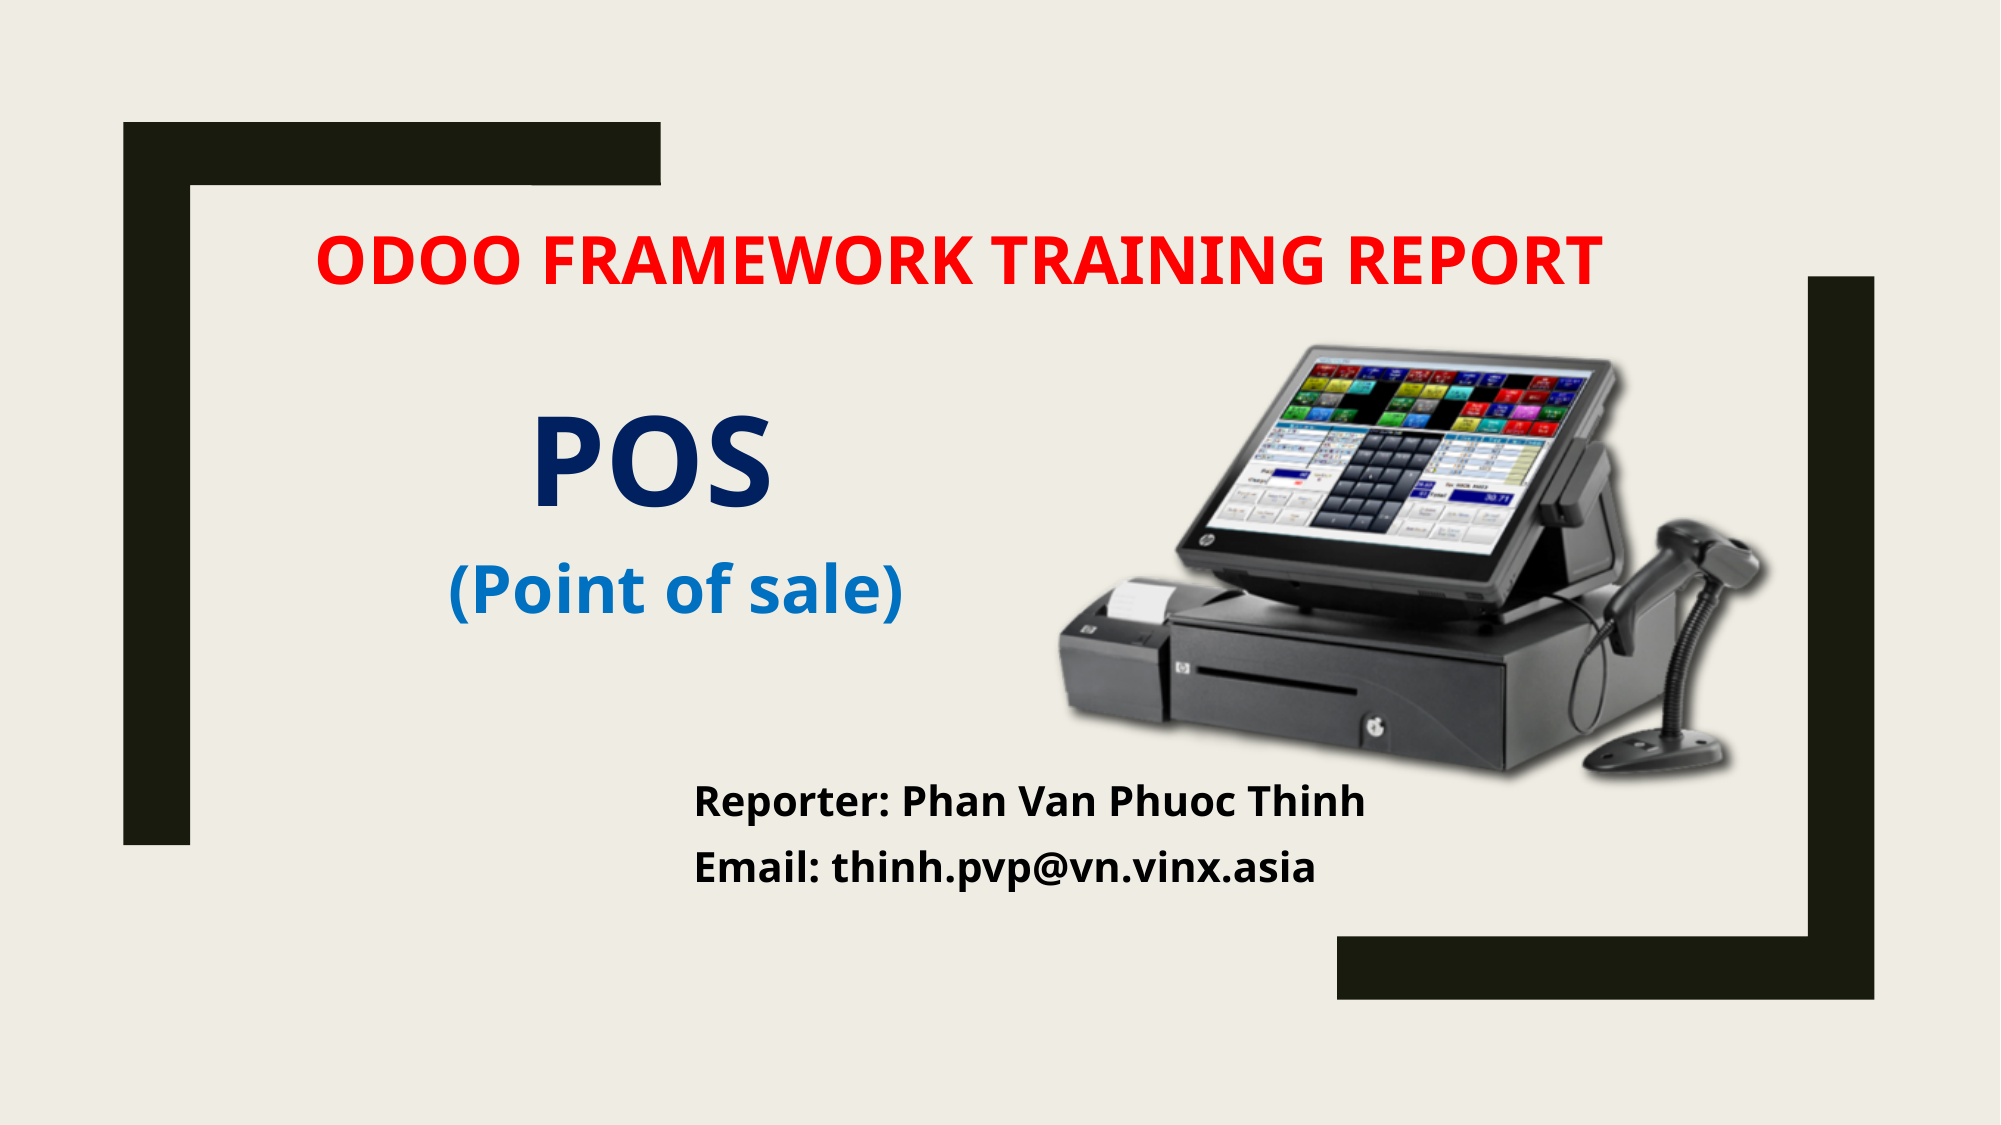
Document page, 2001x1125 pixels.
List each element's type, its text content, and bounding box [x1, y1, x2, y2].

text_box Reporter: Phan Van Phuoc Thinh [667, 767, 1885, 833]
picture [1045, 329, 1782, 796]
text_box Email: thinh.pvp@vn.vinx.asia [667, 833, 1885, 899]
text_box ODOO FRAMEWORK TRAINING REPORT [203, 210, 1717, 306]
text_box POS [85, 374, 1045, 540]
text_box (Point of sale) [119, 539, 1045, 635]
